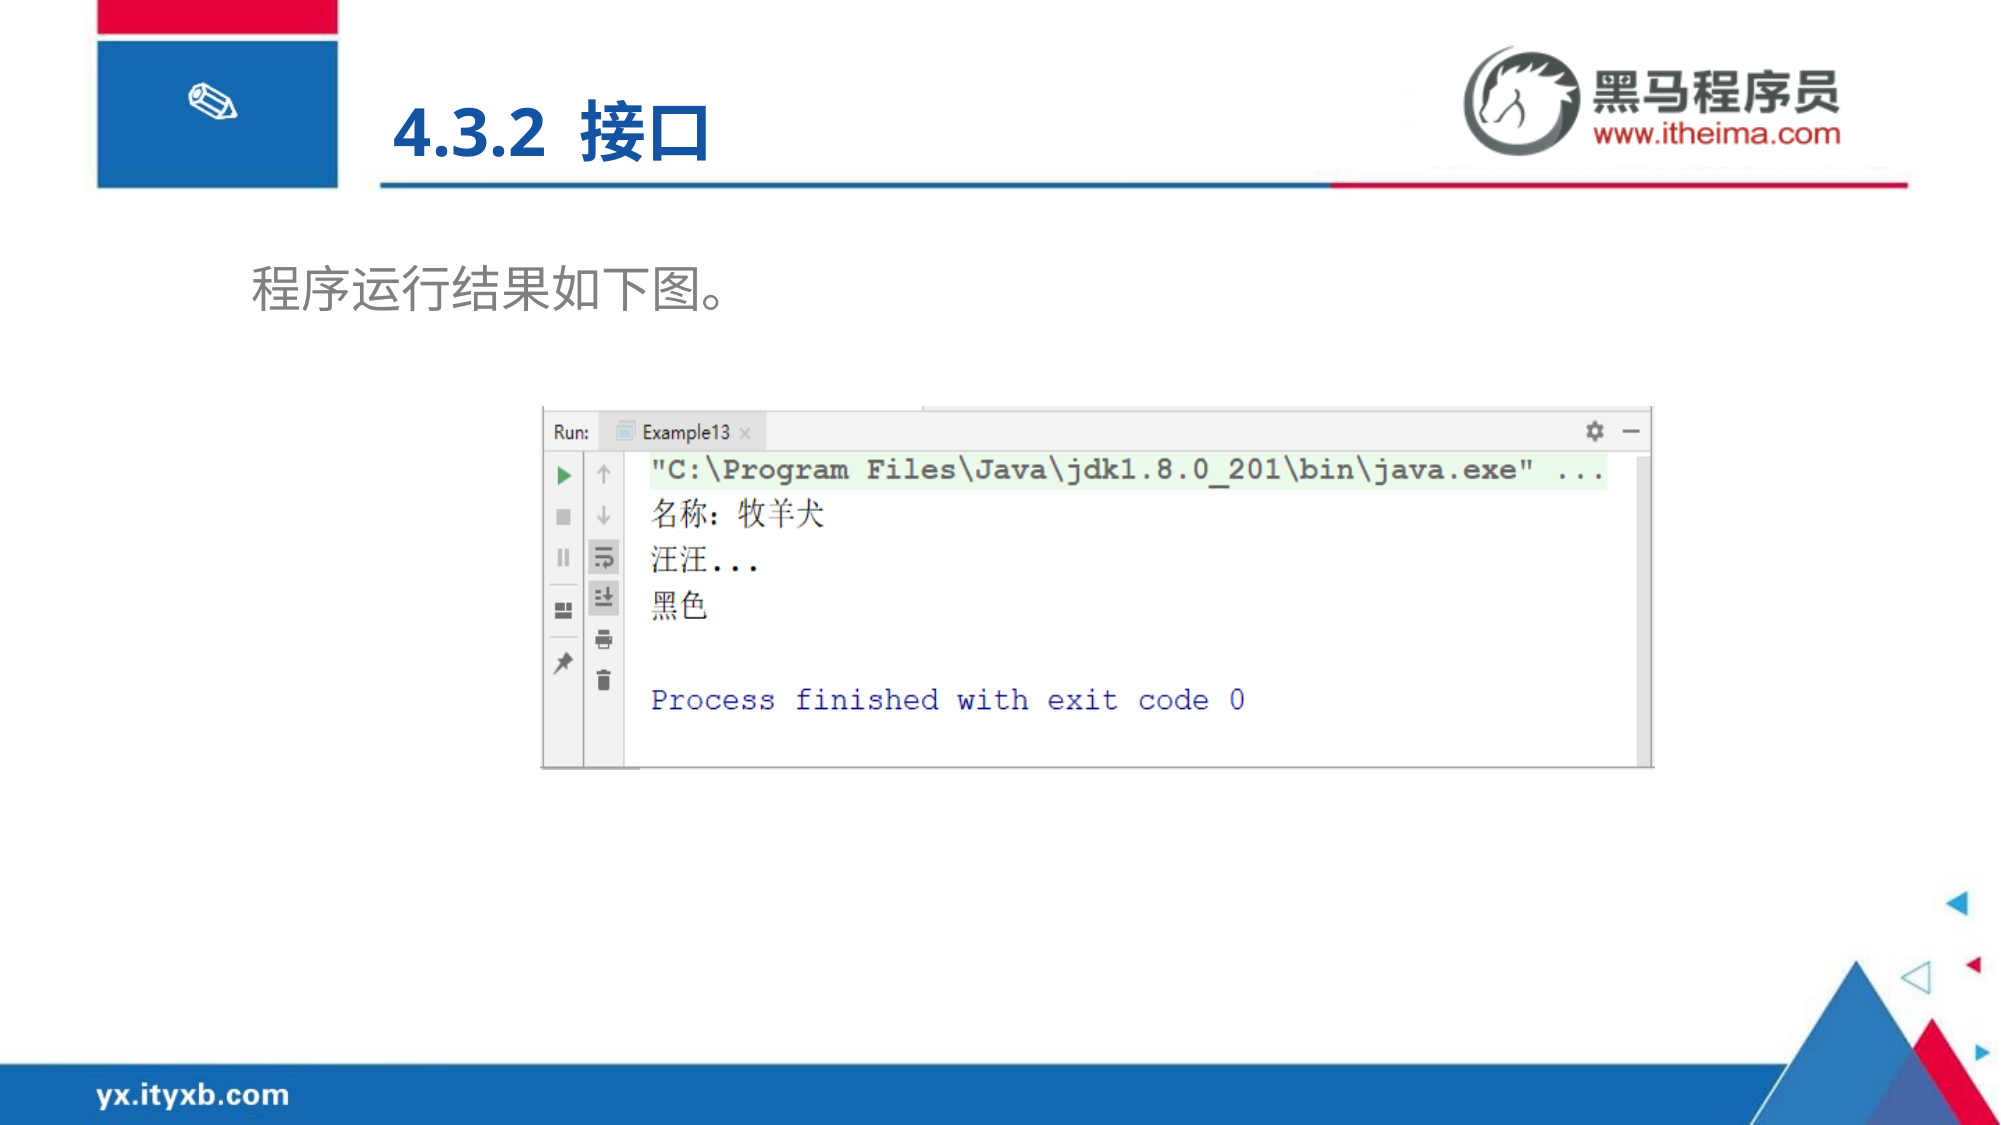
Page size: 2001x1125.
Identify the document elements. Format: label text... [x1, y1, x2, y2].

text_box 程序运行结果如下图。 [236, 219, 744, 339]
text_box 4.3.2 接口 [379, 82, 1217, 177]
picture [0, 0, 2001, 1125]
